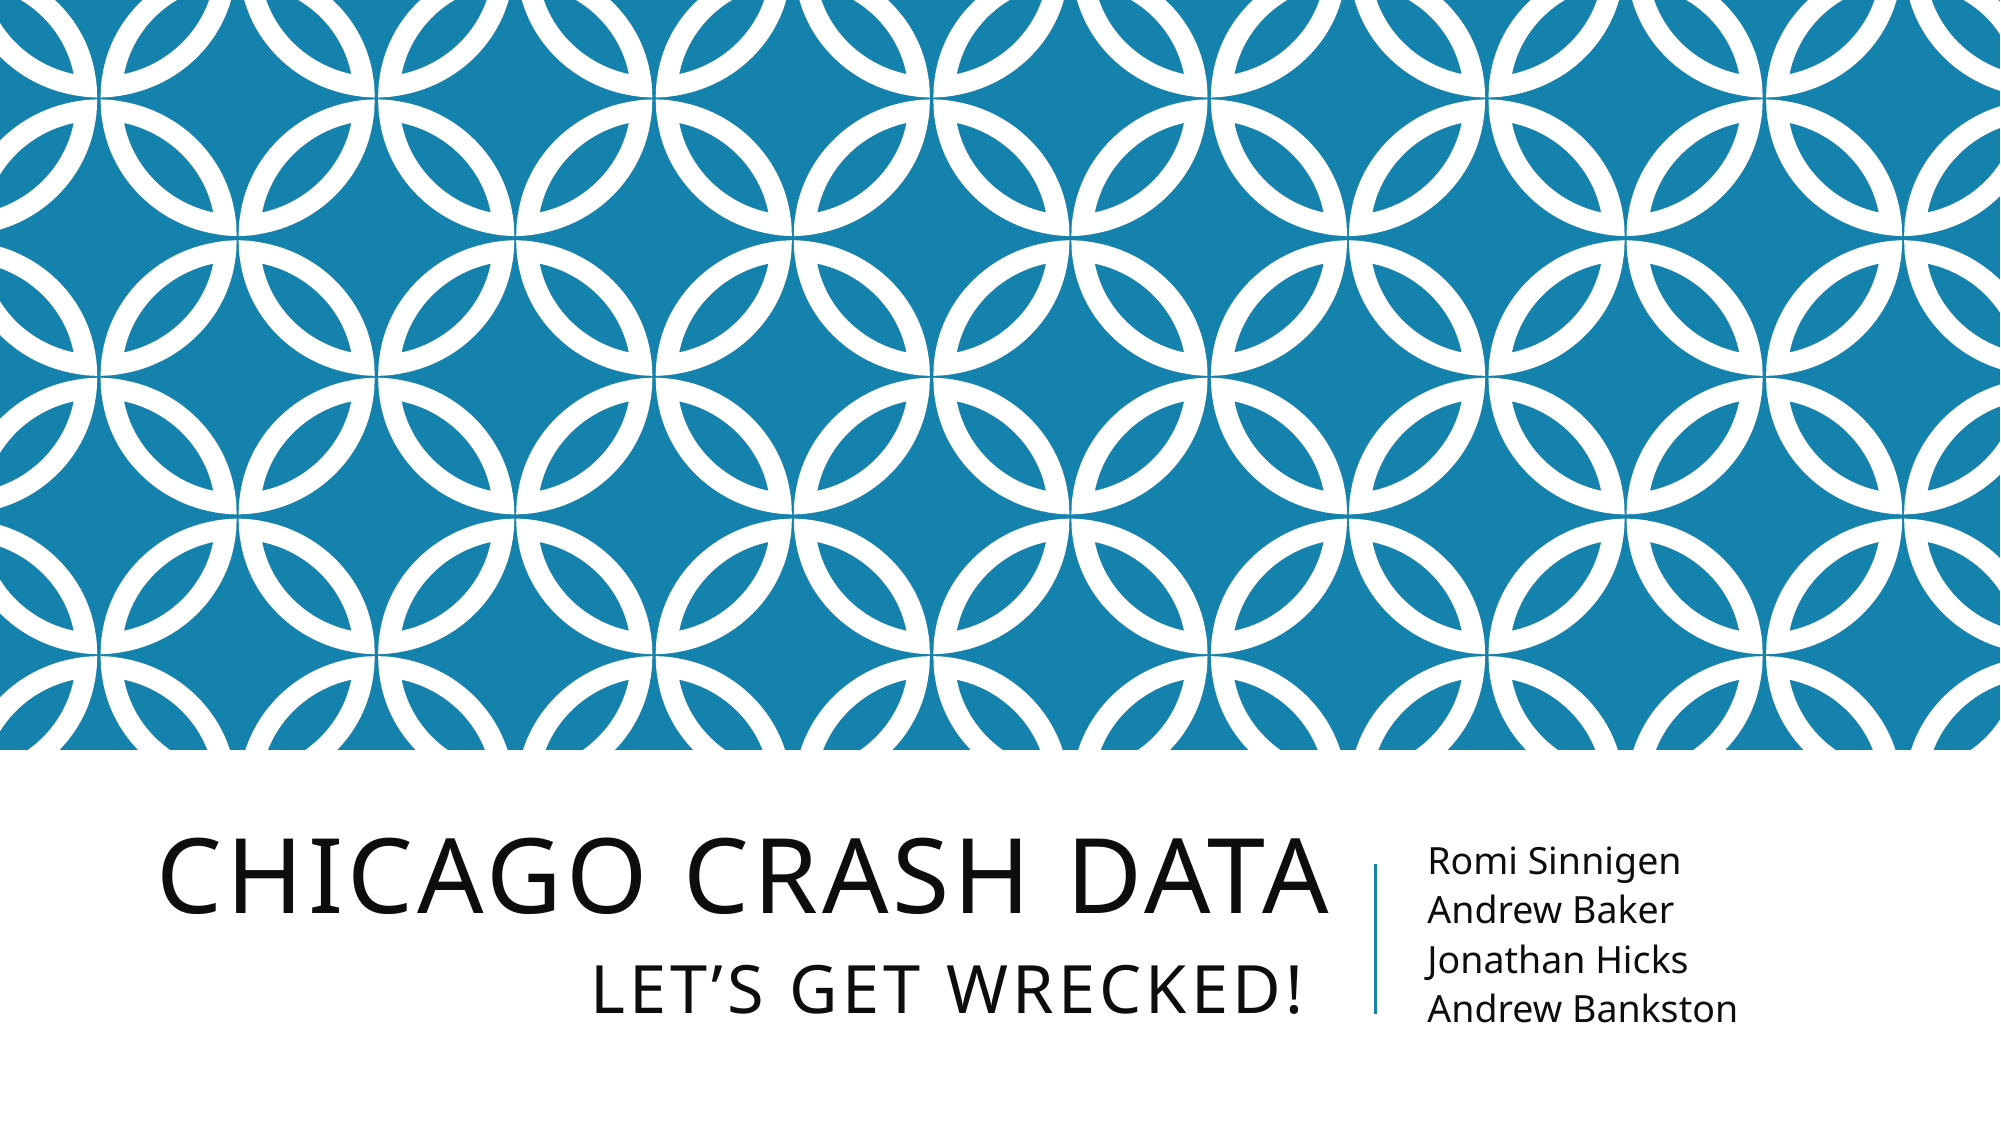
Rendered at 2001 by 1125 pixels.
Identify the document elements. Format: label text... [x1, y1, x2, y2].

subtitle Romi Sinnigen Andrew Baker Jonathan Hicks Andrew Bankston [1412, 813, 1938, 1054]
title Chicago Crash Data Let’s get wrecked! [75, 813, 1350, 1054]
